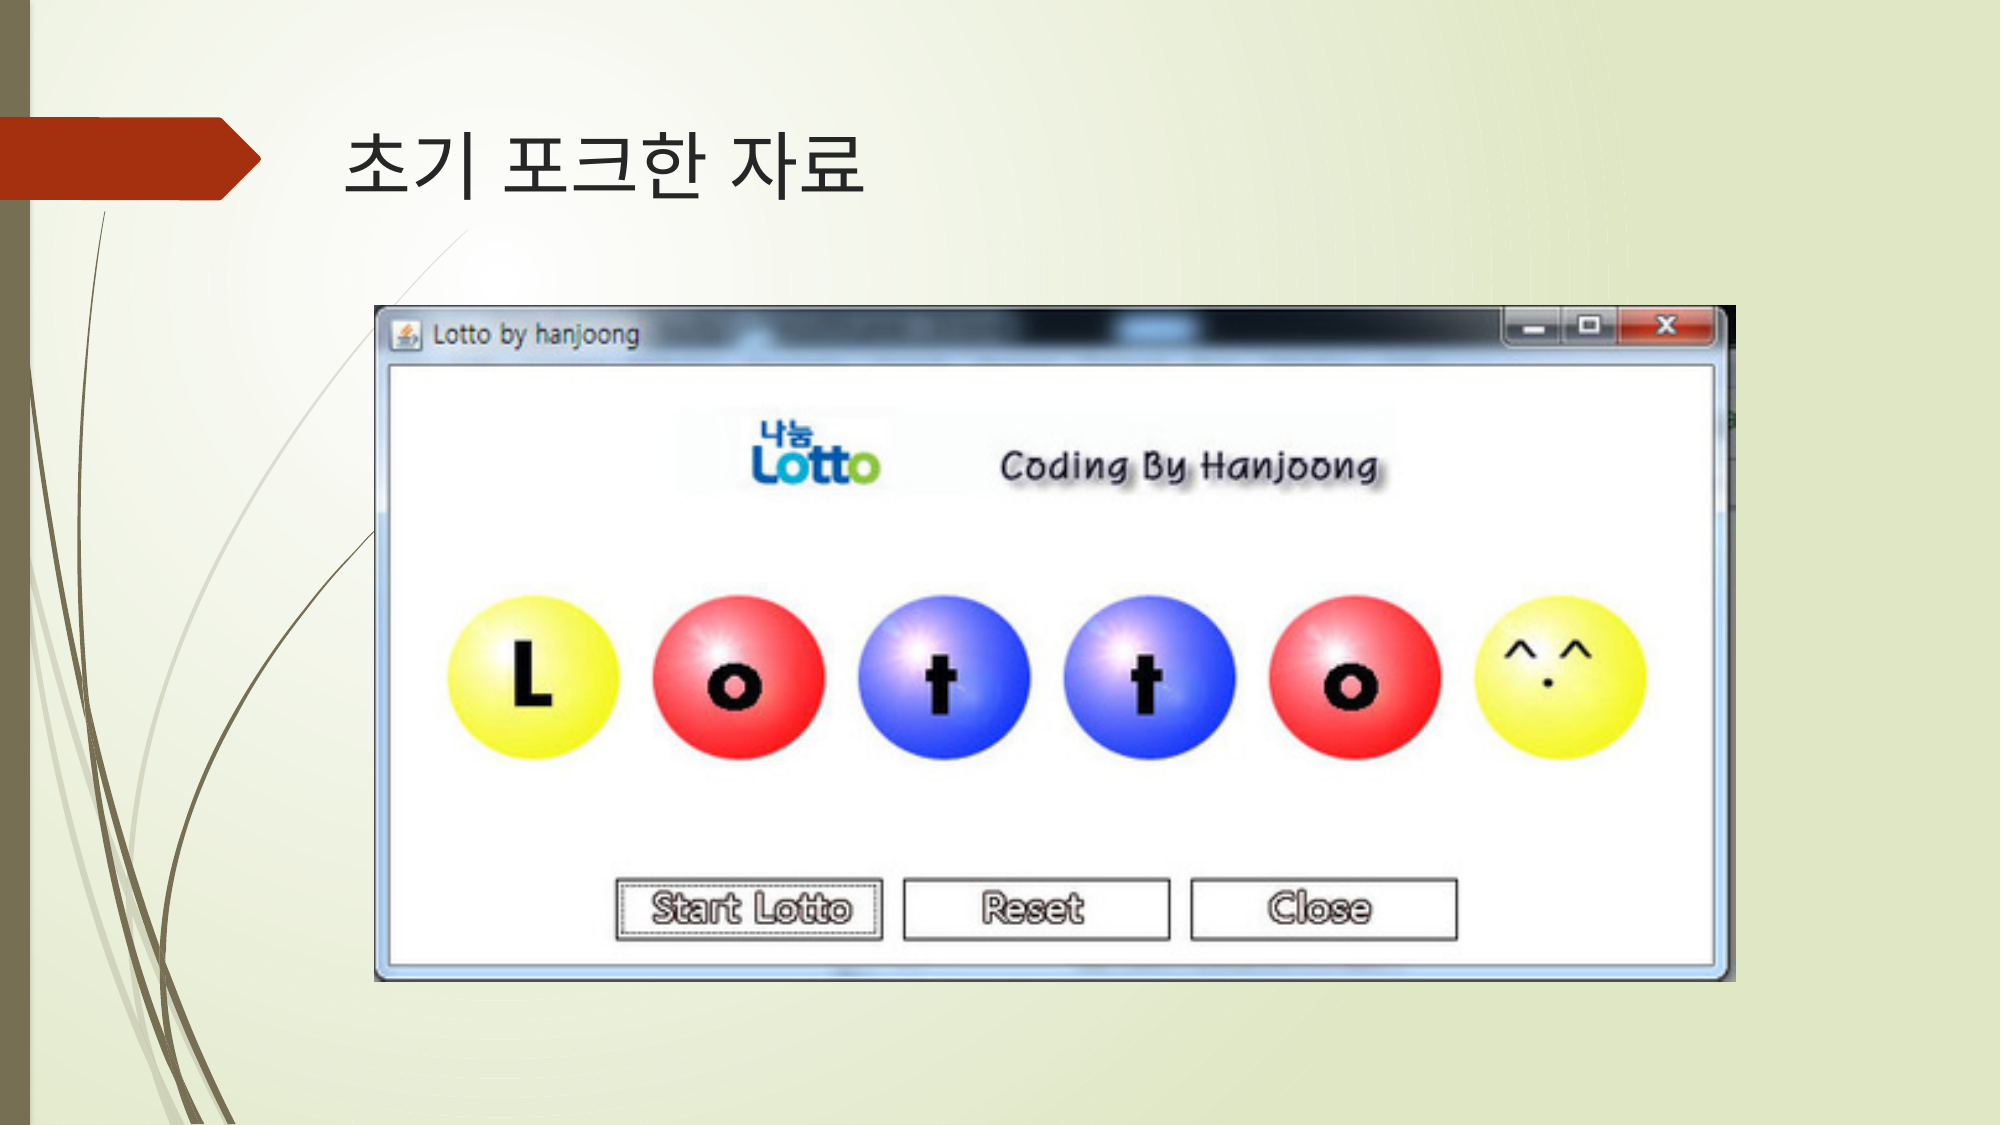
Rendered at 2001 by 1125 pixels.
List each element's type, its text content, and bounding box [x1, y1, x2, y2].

picture [373, 304, 1737, 982]
title 초기 포크한 자료 [296, 111, 935, 222]
